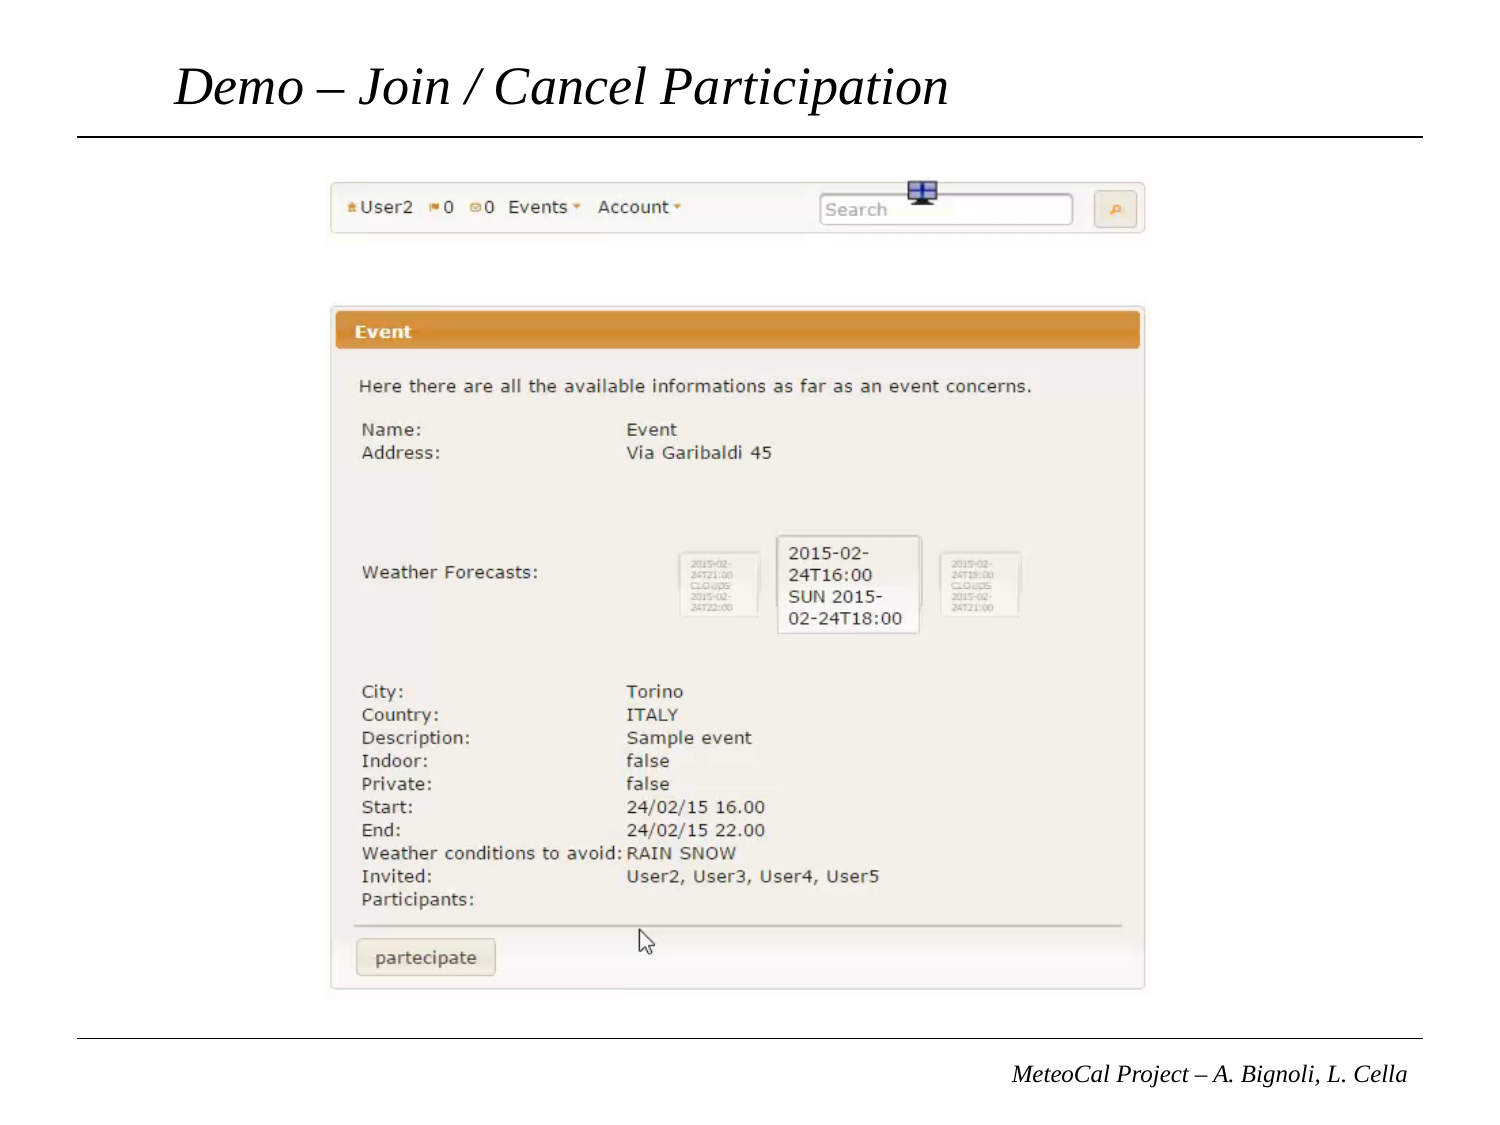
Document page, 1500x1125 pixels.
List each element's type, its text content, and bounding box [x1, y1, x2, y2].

title Demo – Join / Cancel Participation [159, 42, 1424, 124]
footer MeteoCal Project – A. Bignoli, L. Cella [76, 1042, 1424, 1103]
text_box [324, 177, 1152, 999]
